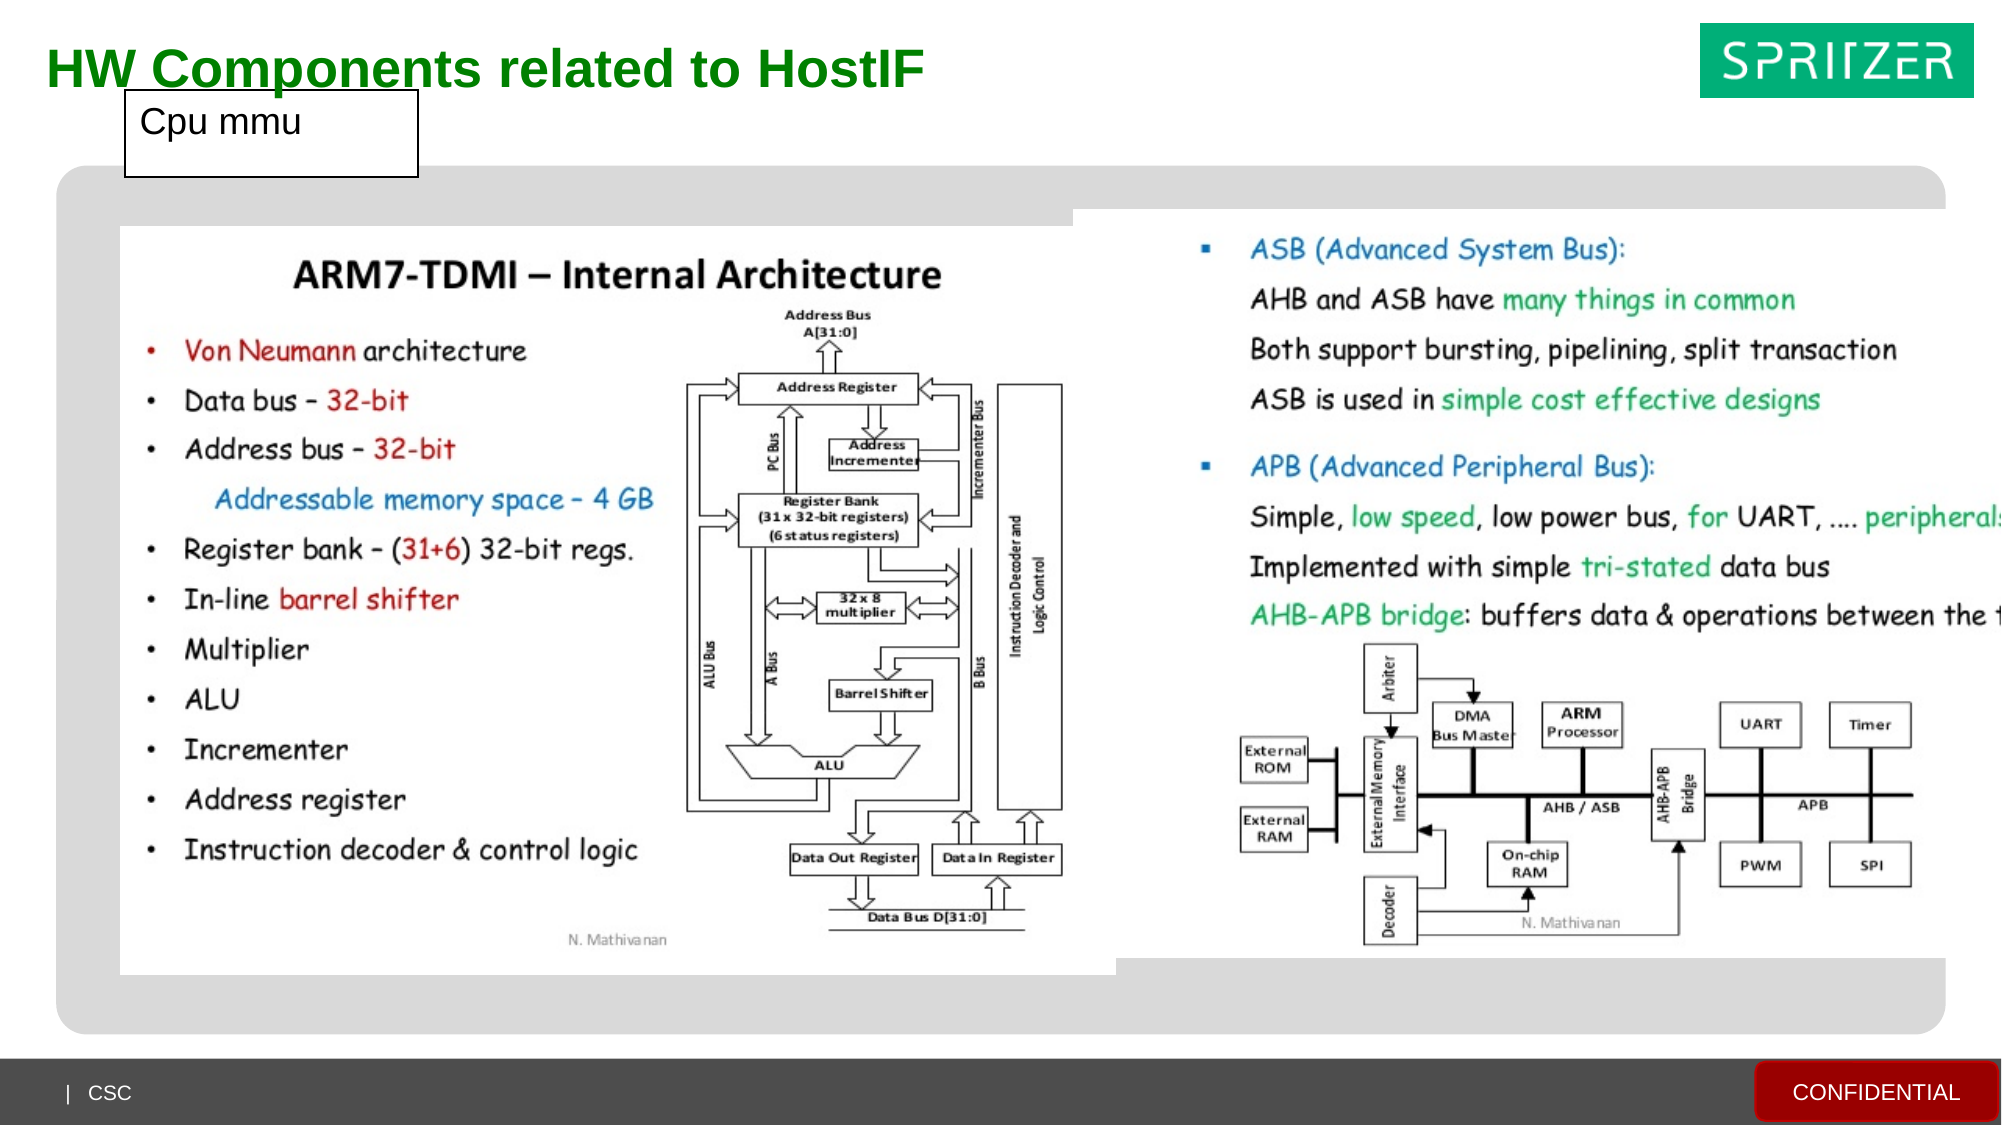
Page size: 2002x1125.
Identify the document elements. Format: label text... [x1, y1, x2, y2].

picture [1700, 23, 1974, 98]
picture [119, 209, 2001, 975]
text_box HW Components related to HostIF [45, 27, 1955, 98]
text_box Cpu mmu [124, 98, 419, 178]
